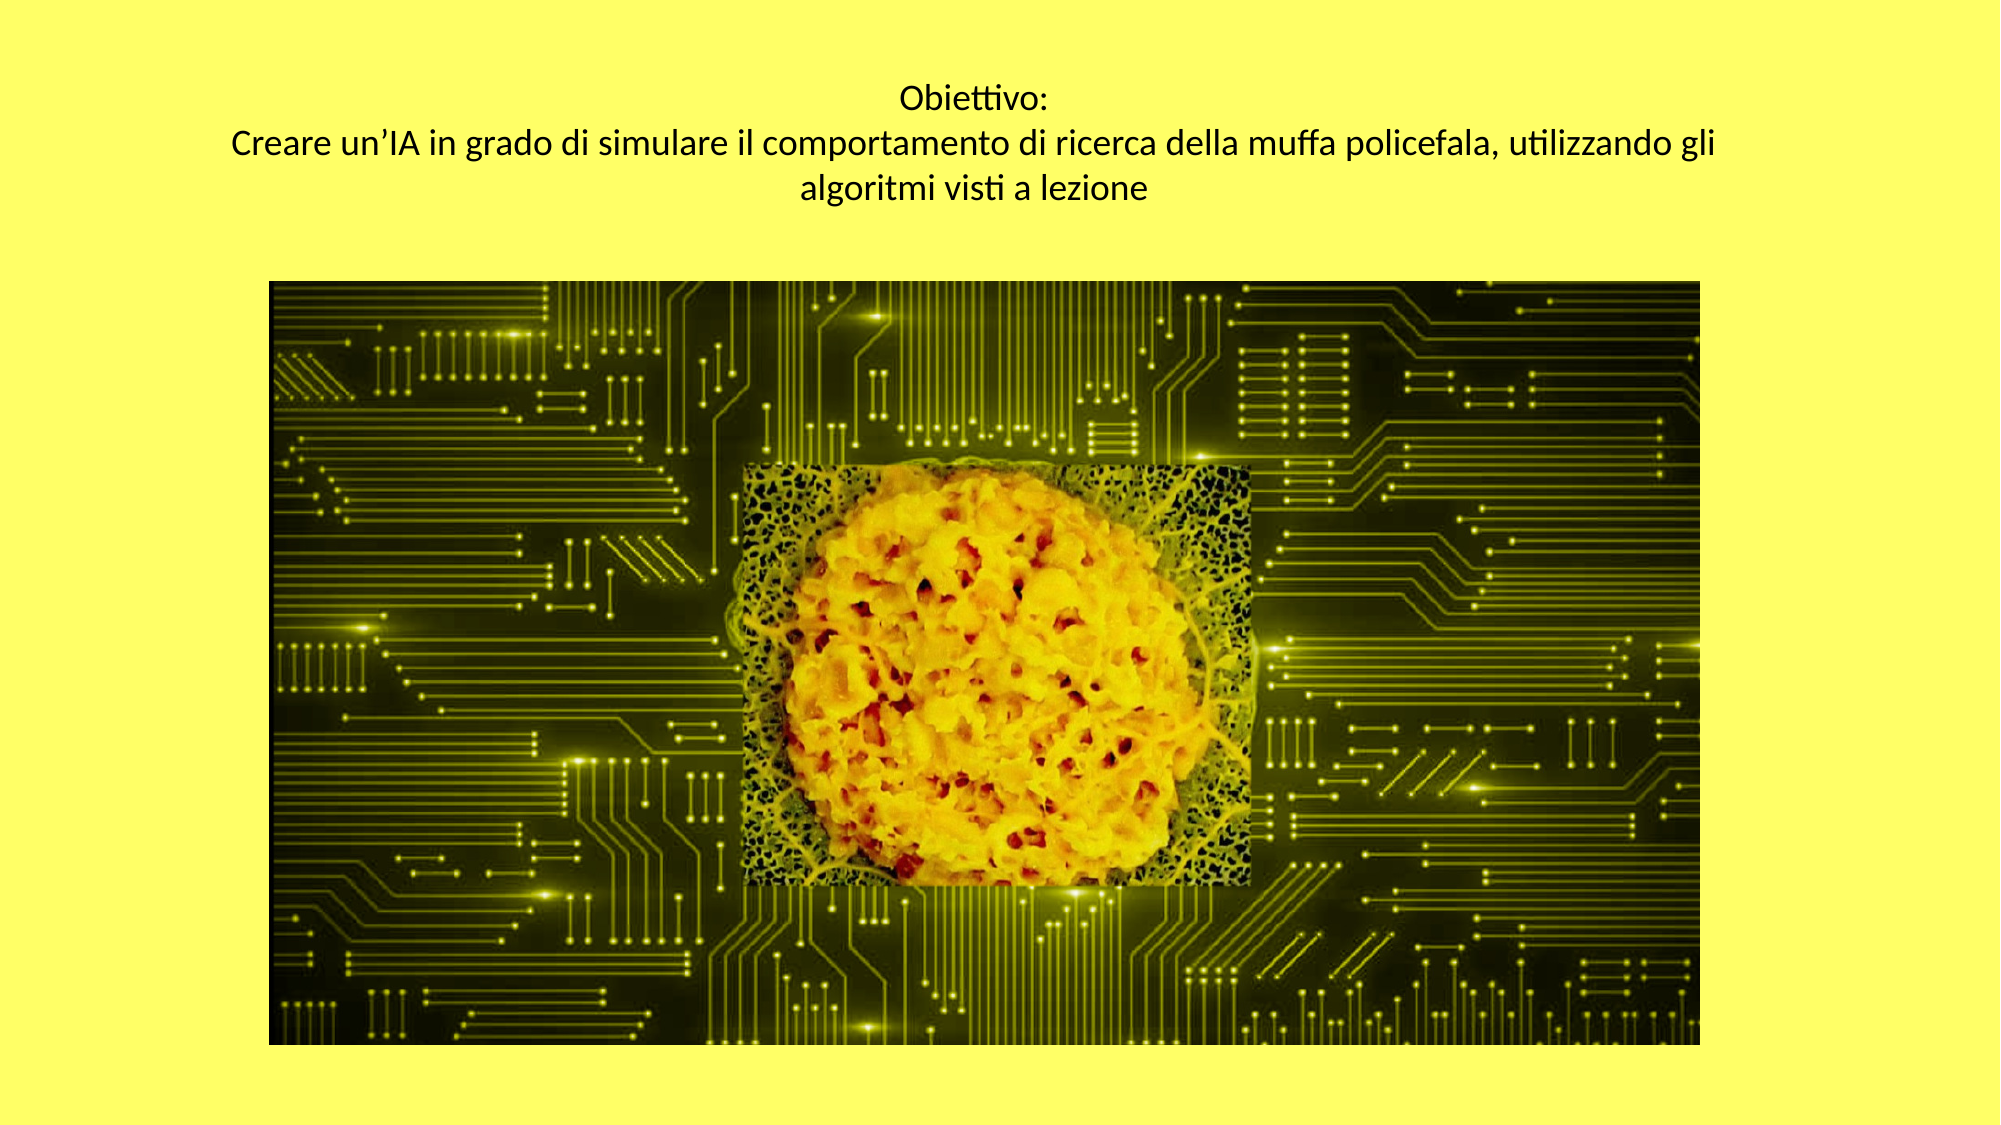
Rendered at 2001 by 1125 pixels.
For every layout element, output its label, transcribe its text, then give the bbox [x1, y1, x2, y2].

text_box Obiettivo: Creare un’IA in grado di simulare il comportamento di ricerca della muffa policefala, utilizzando gli algoritmi visti a lezione [146, 65, 1802, 216]
picture [269, 281, 1700, 1045]
